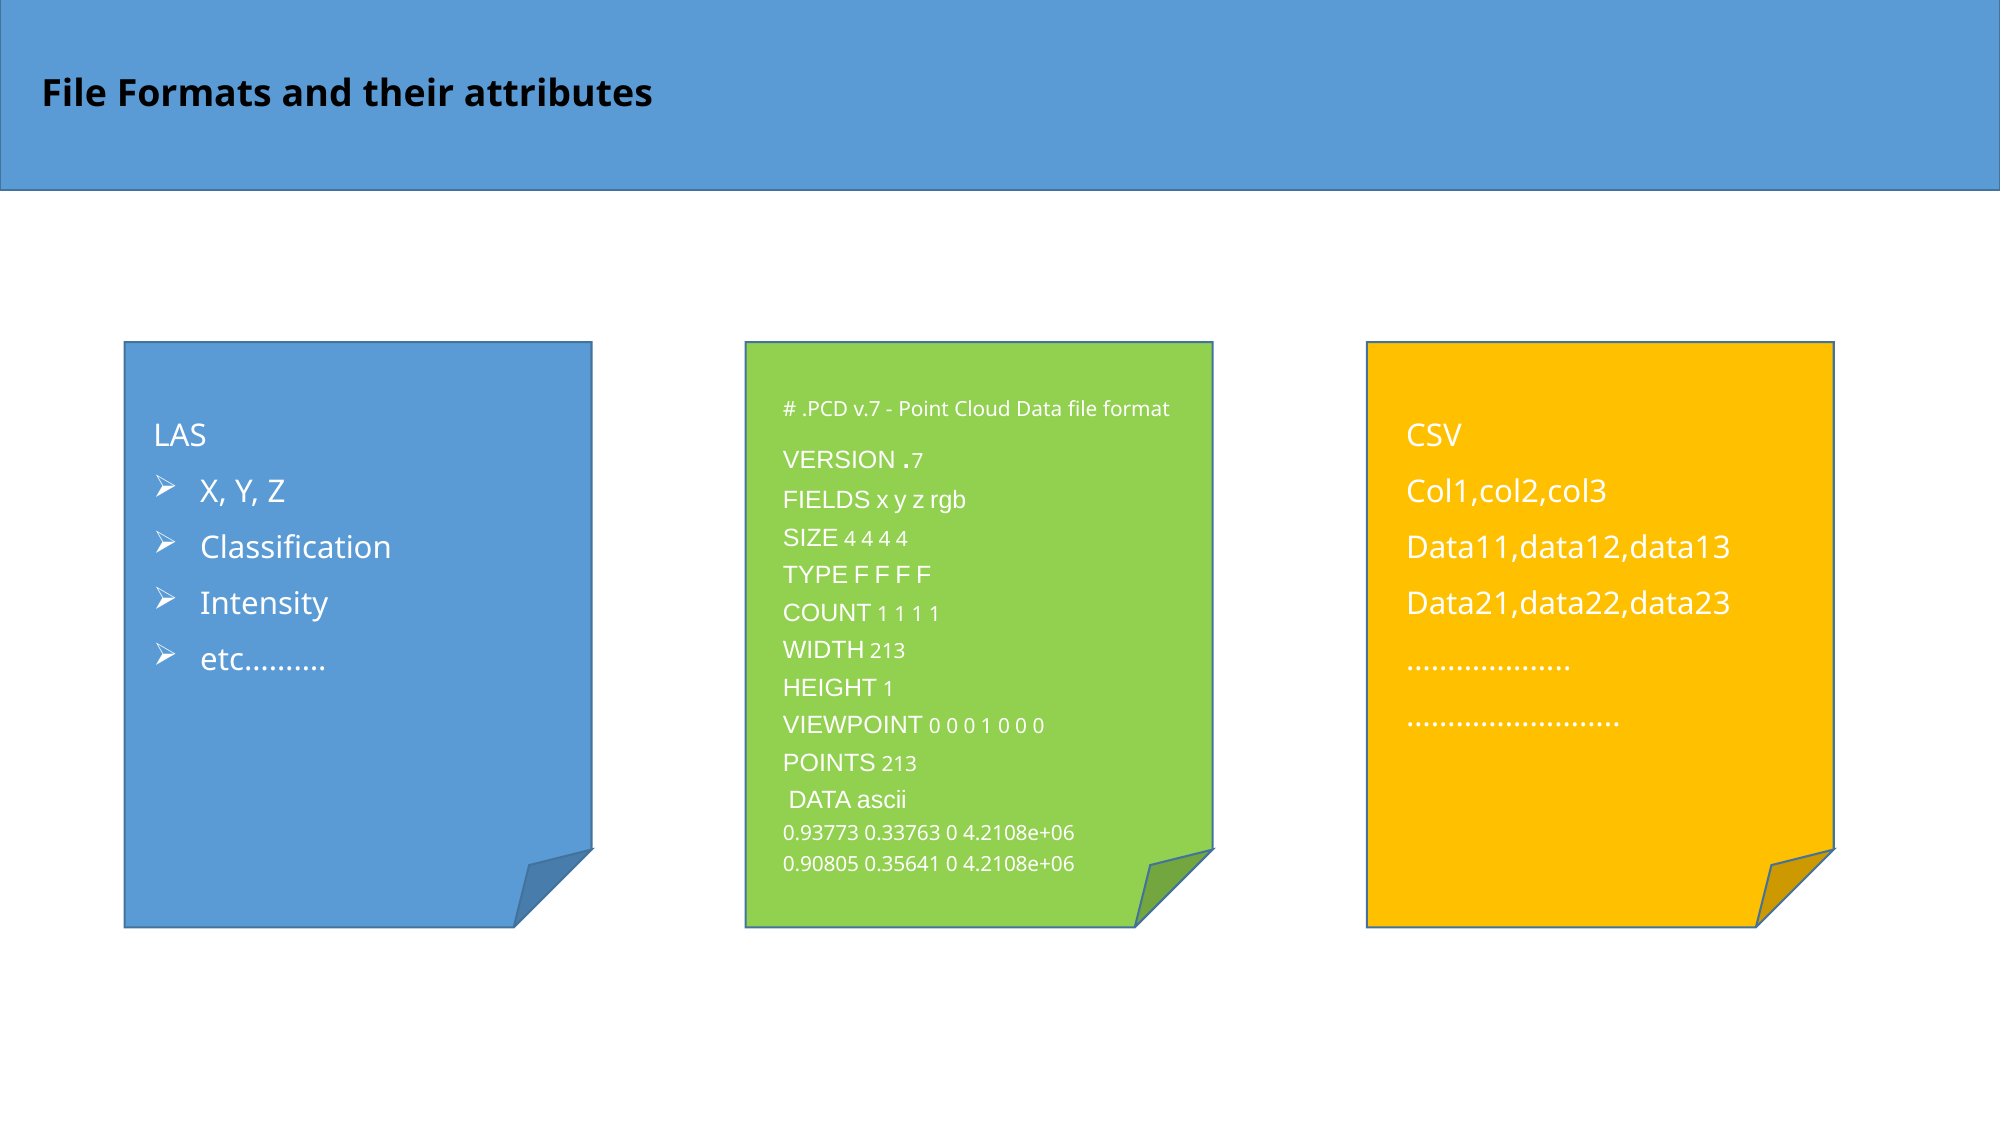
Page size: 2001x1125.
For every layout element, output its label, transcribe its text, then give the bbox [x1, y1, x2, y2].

text_box # .PCD v.7 - Point Cloud Data file format VERSION .7 FIELDS x y z rgb SIZE 4 4 4 4 TYPE F F F F COUNT 1 1 1 1 WIDTH 213 HEIGHT 1 VIEWPOINT 0 0 0 1 0 0 0 POINTS 213 DATA ascii 0.93773 0.33763 0 4.2108e+06 0.90805 0.35641 0 4.2108e+06 [767, 387, 1191, 915]
text_box [0, 0, 2000, 191]
text_box [744, 341, 1216, 929]
text_box LAS X, Y, Z Classification Intensity etc………. [138, 388, 557, 685]
text_box [123, 341, 595, 929]
text_box [54, 61, 1454, 138]
text_box CSV Col1,col2,col3 Data11,data12,data13 Data21,data22,data23 ……………….. …………………….. [1391, 388, 1810, 797]
text_box [1365, 341, 1838, 929]
text_box File Formats and their attributes [26, 61, 669, 122]
